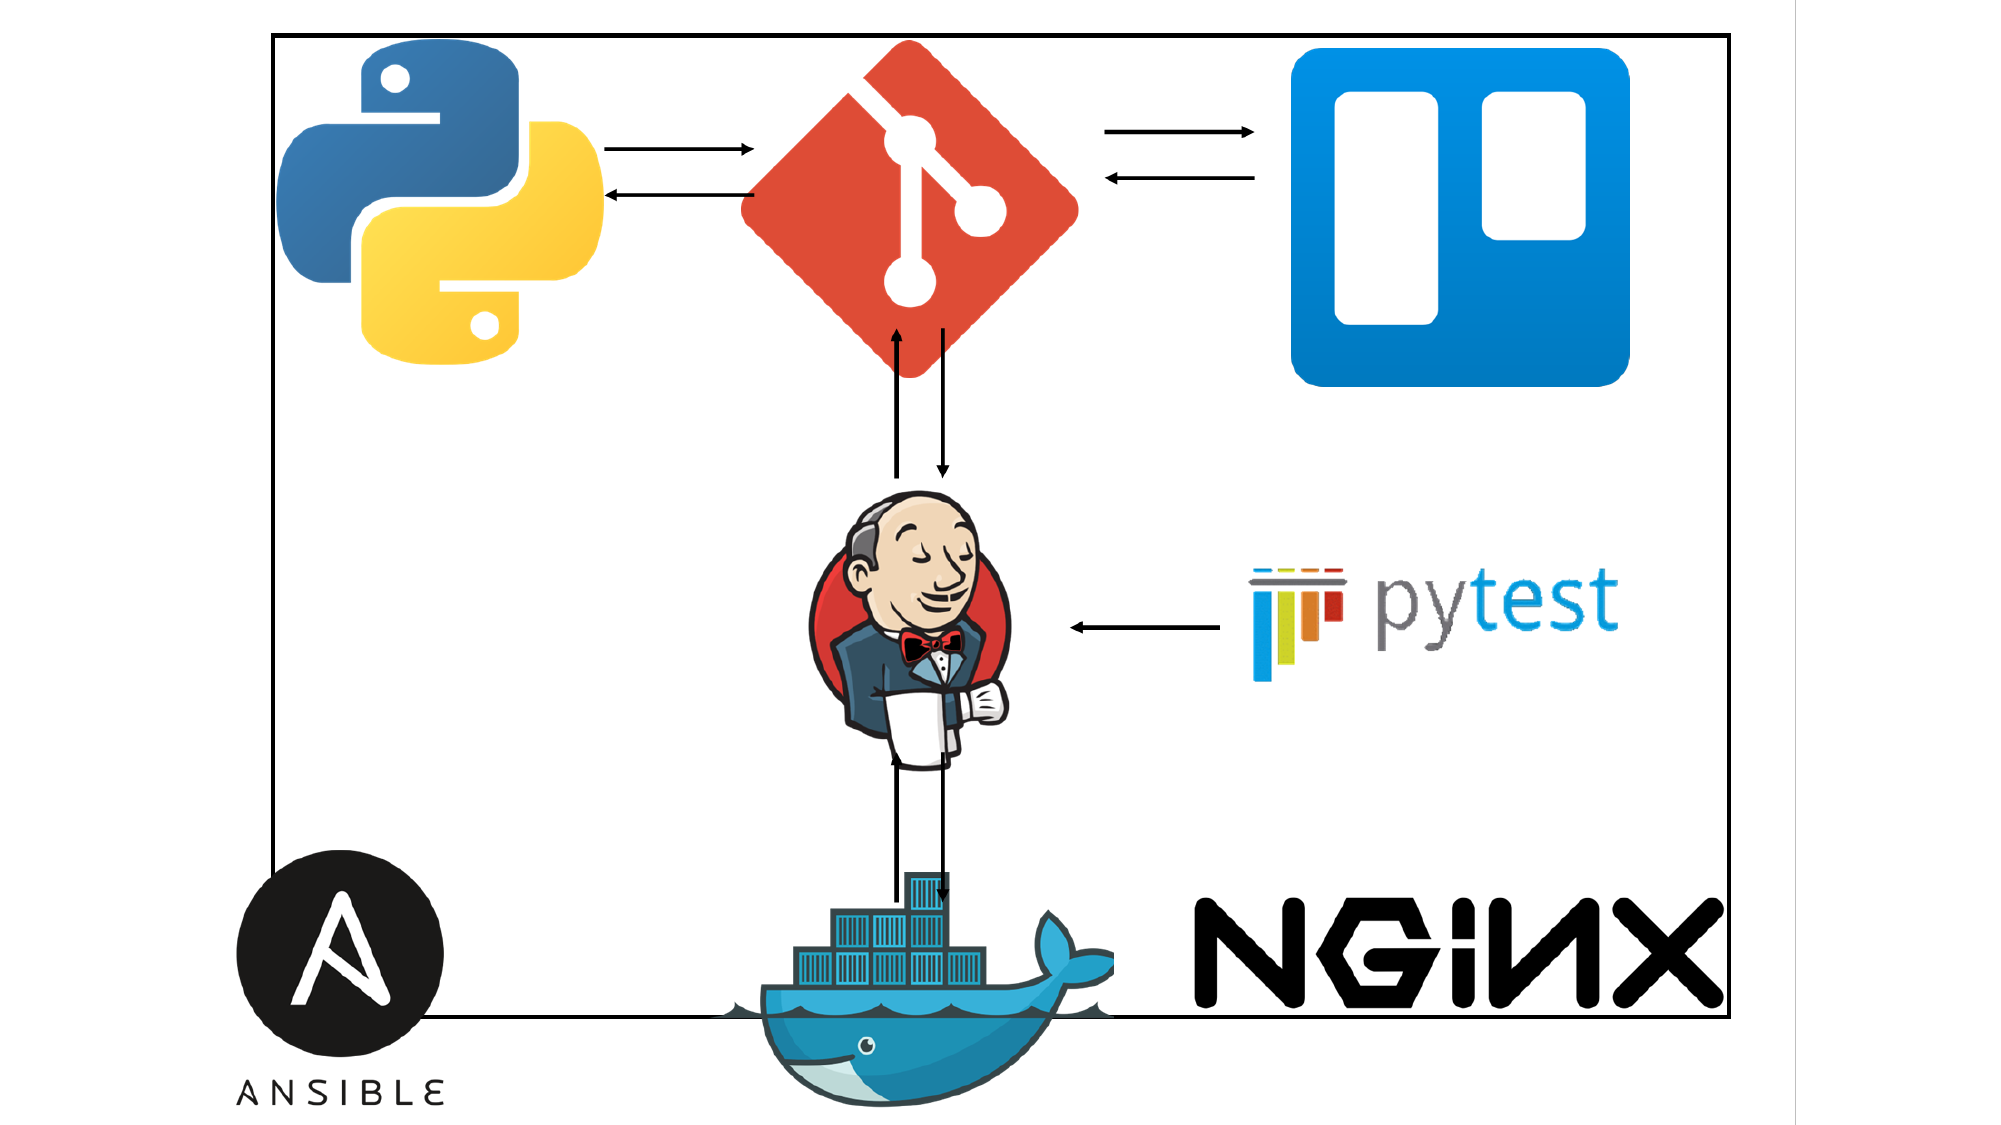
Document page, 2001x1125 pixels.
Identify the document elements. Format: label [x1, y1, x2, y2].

picture [203, 0, 1797, 1125]
